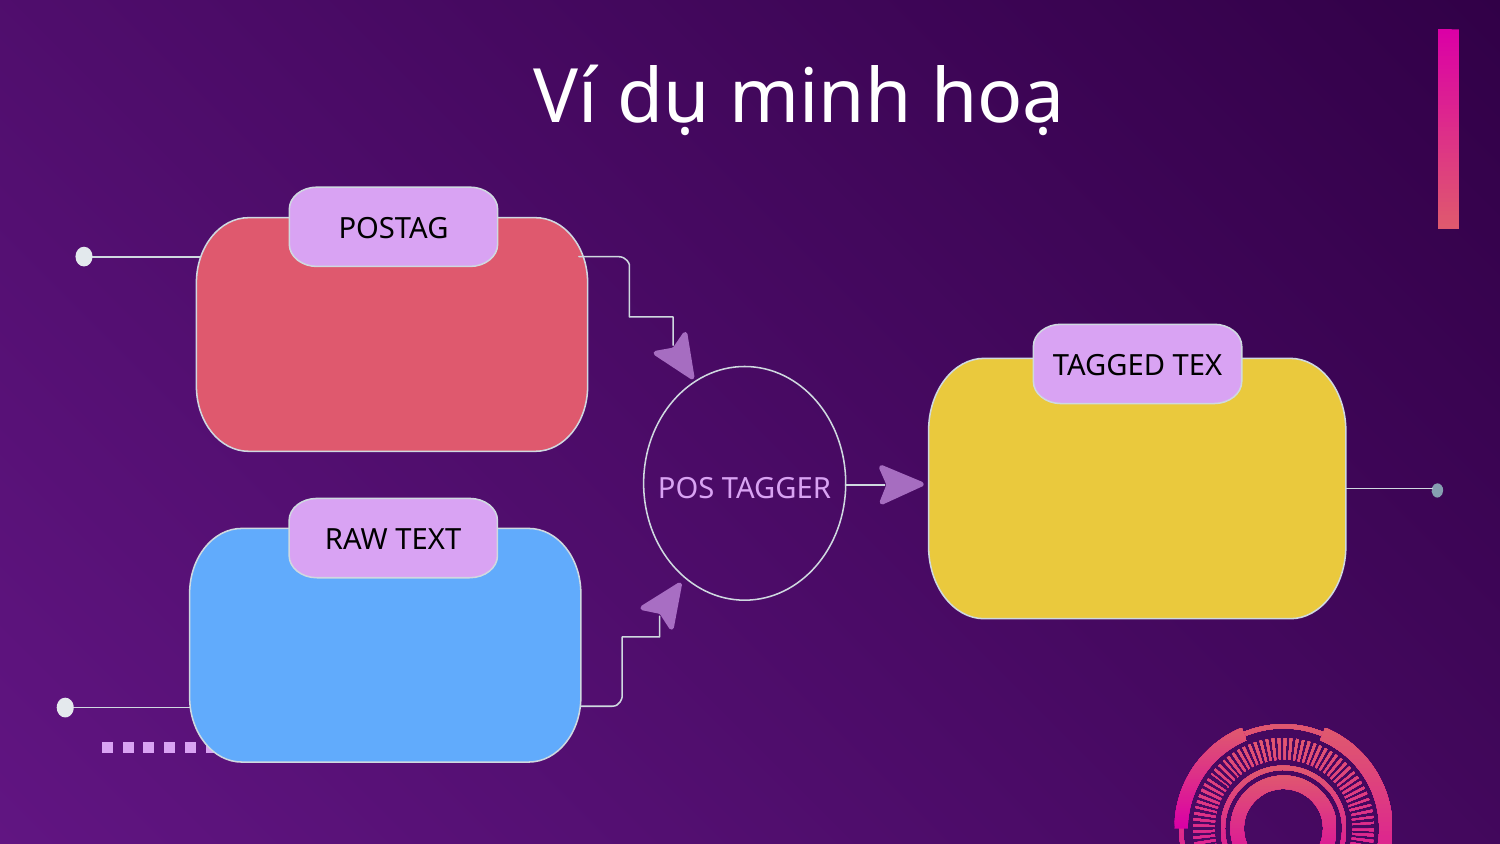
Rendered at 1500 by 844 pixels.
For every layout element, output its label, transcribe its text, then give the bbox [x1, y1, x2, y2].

text_box POSTAG [289, 187, 498, 216]
title Ví dụ minh hoạ [517, 13, 1082, 171]
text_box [1173, 726, 1397, 844]
text_box [195, 726, 576, 763]
text_box [1437, 29, 1460, 229]
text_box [56, 217, 1444, 718]
